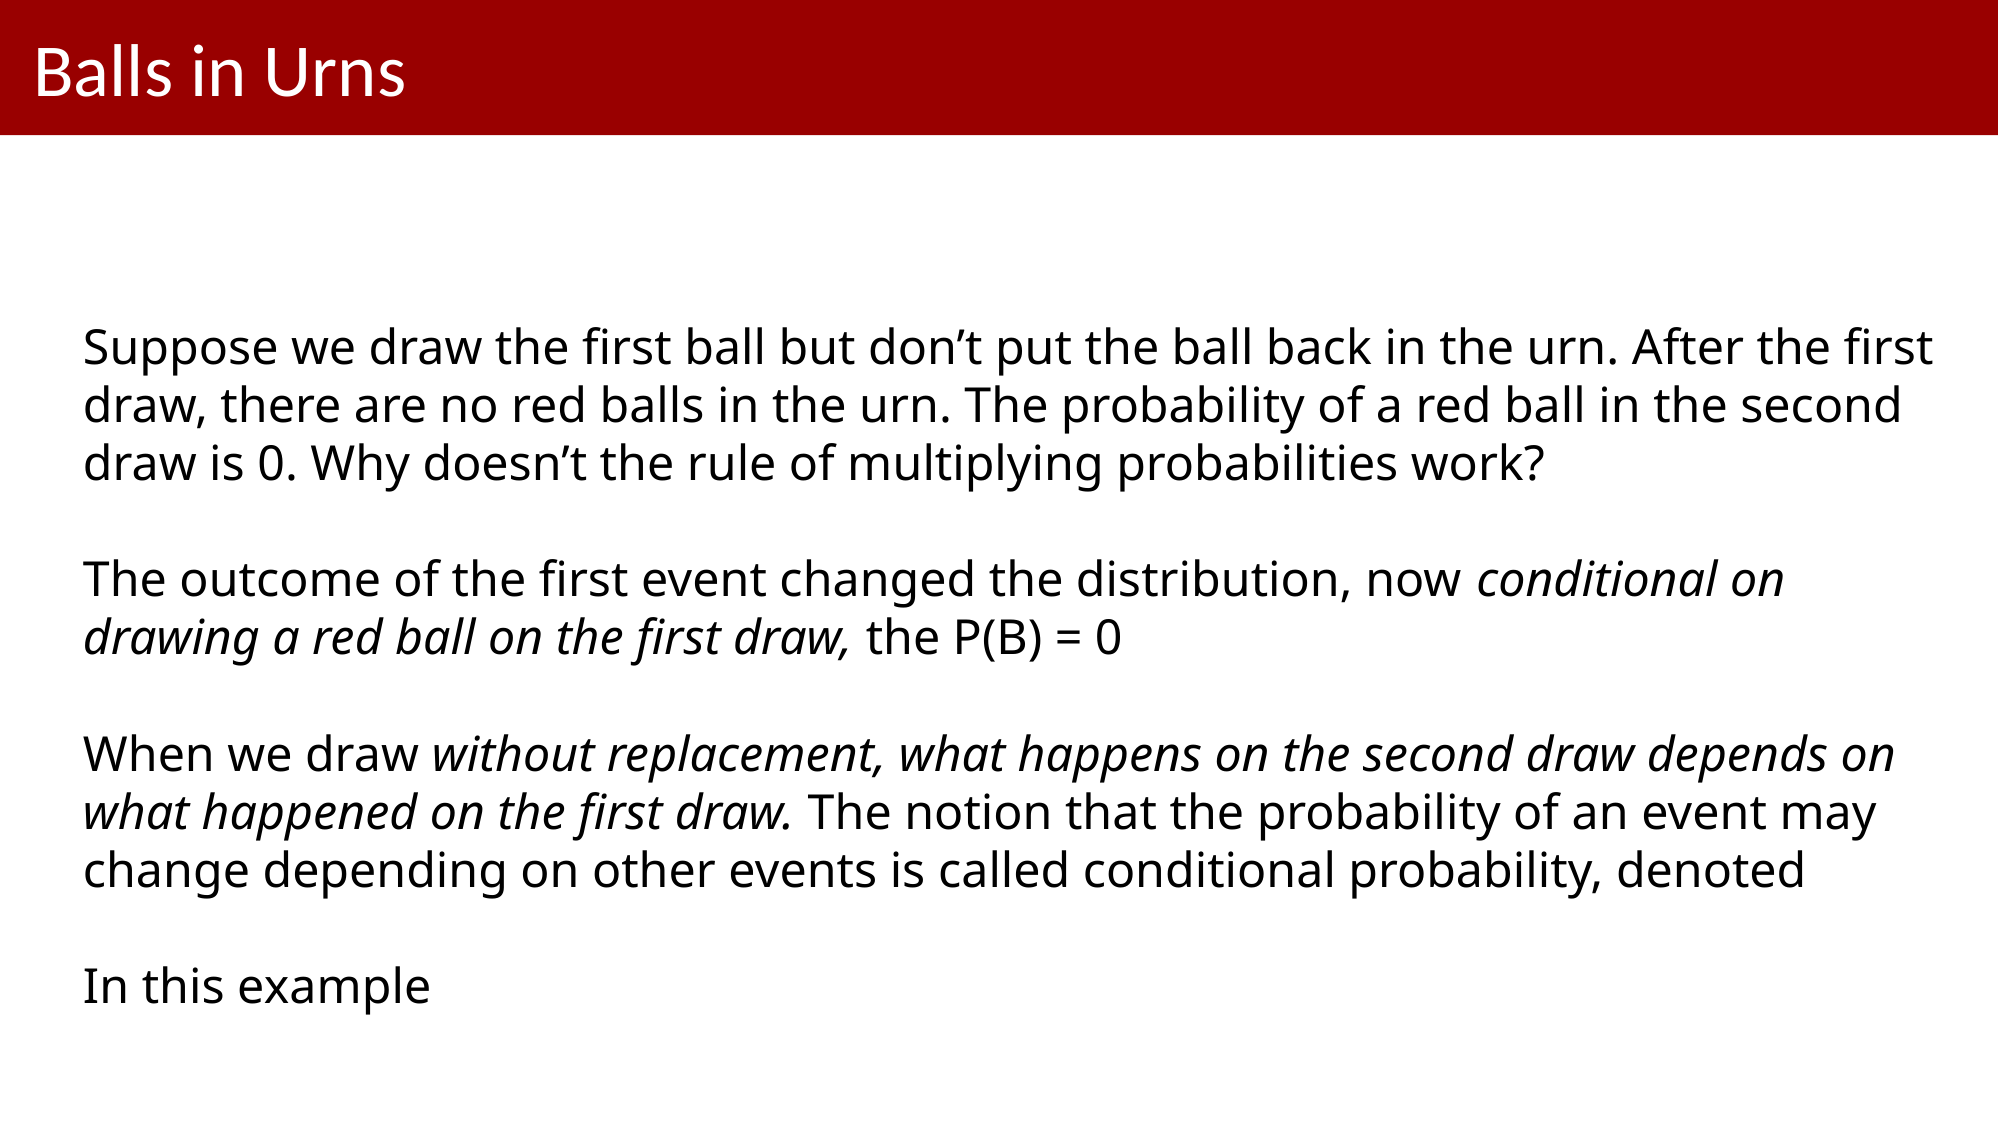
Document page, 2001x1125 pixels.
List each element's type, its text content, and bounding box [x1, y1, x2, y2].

title Balls in Urns [33, 21, 1243, 112]
